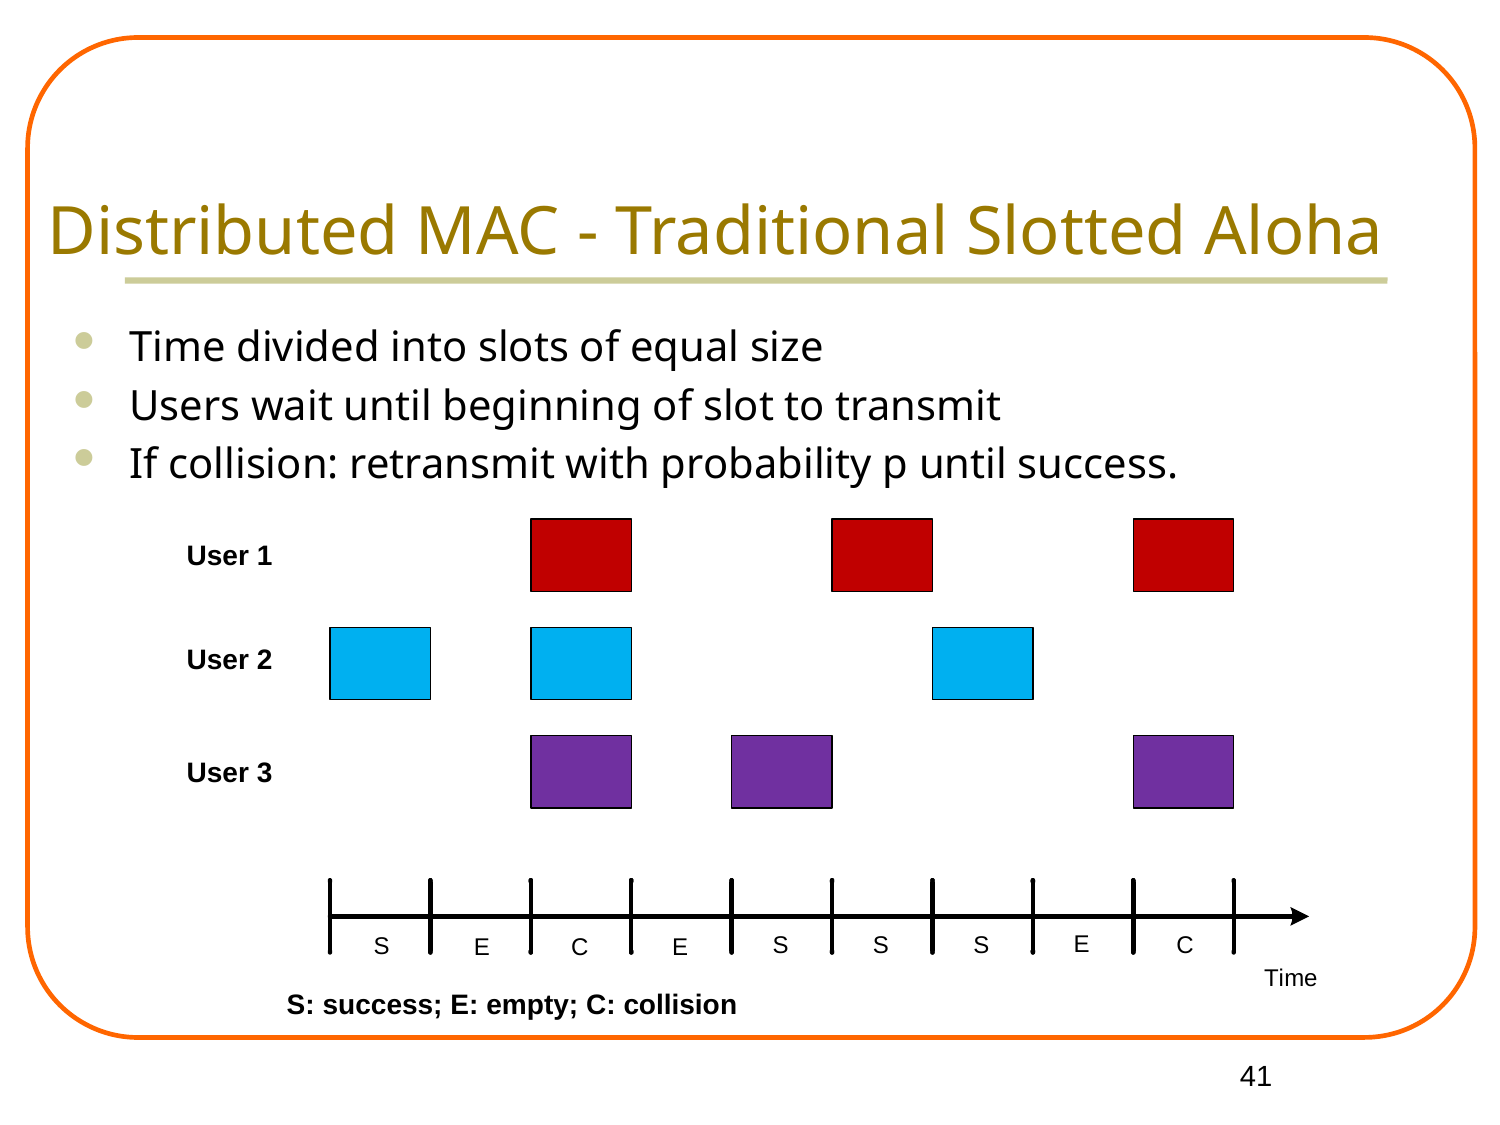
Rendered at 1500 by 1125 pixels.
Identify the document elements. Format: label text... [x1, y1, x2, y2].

list Time divided into slots of equal size Users wait until beginning of slot to transmit If collision: retransmit with probability p until success. [58, 312, 1423, 530]
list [184, 515, 1321, 1026]
slide_number 41 [1124, 1049, 1388, 1125]
title Distributed MAC - Traditional Slotted Aloha [32, 87, 1472, 275]
